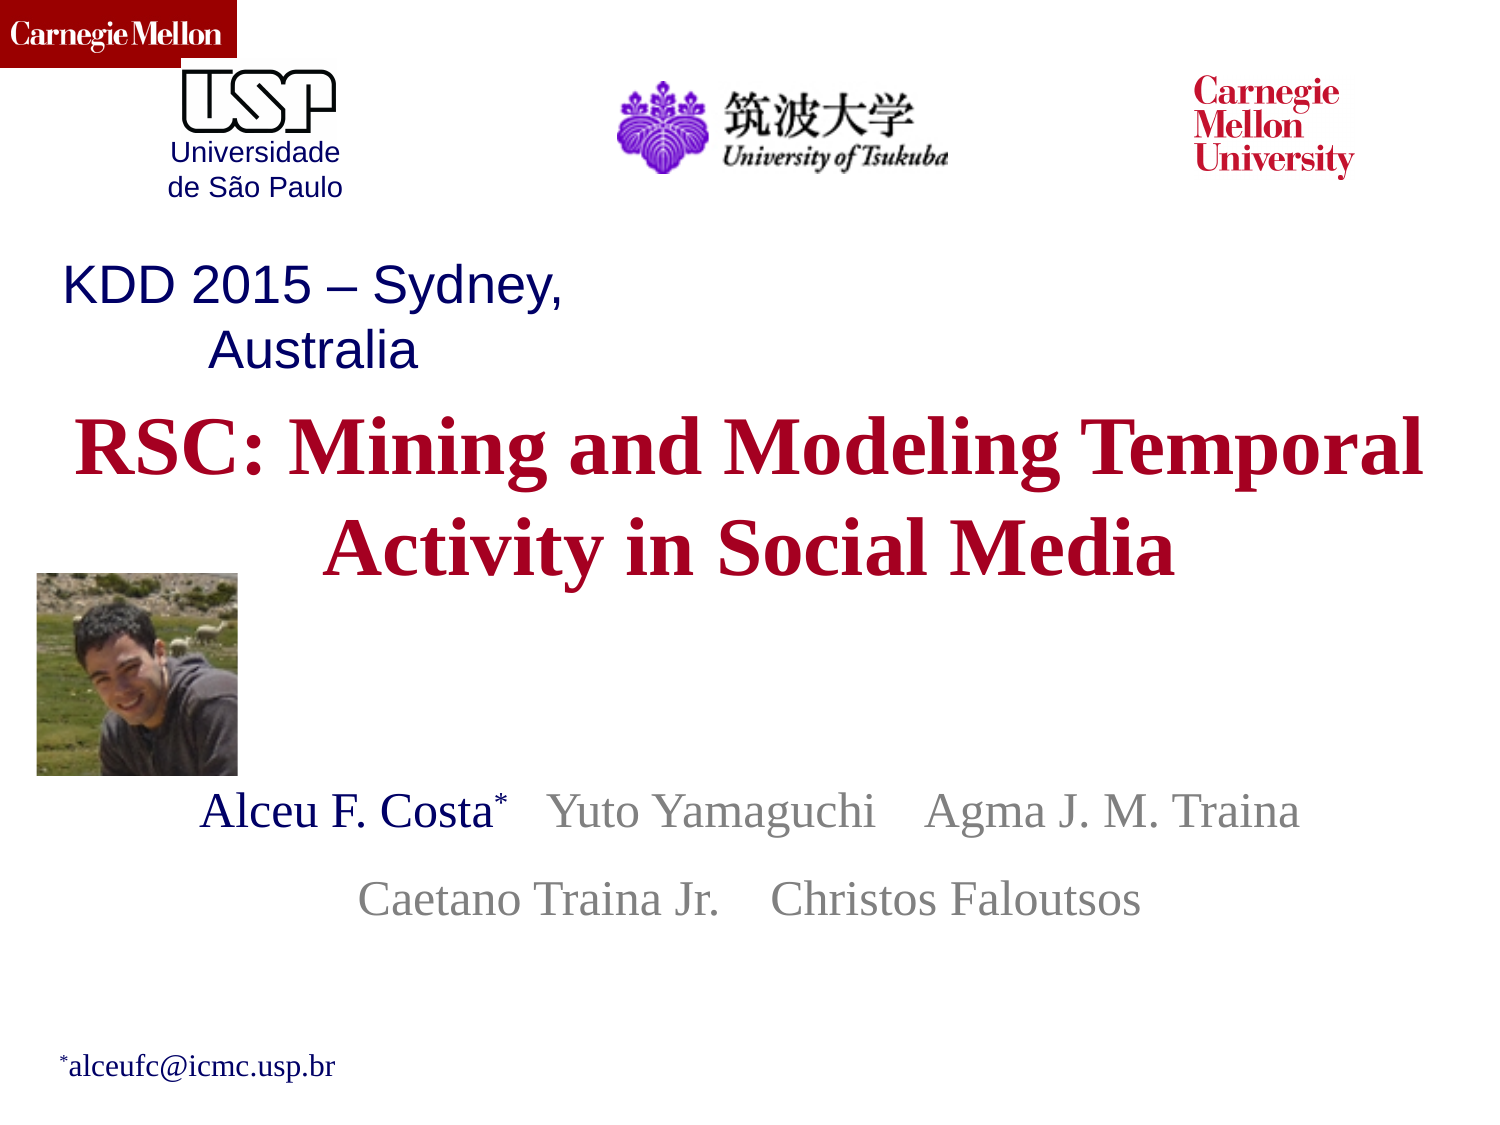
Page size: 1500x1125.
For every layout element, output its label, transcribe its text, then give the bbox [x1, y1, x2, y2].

picture [1194, 75, 1355, 180]
title RSC: Mining and Modeling Temporal Activity in Social Media [0, 318, 1500, 665]
text_box KDD 2015 – Sydney, Australia [30, 242, 597, 387]
picture [616, 81, 948, 174]
picture [0, 0, 338, 146]
subtitle Alceu F. Costa* Yuto Yamaguchi Agma J. M. Traina Caetano Traina Jr. Christos Faloutsos [112, 751, 1388, 961]
picture [36, 572, 238, 776]
text_box *alceufc@icmc.usp.br [44, 1026, 1425, 1091]
text_box Universidade de São Paulo [89, 126, 422, 211]
